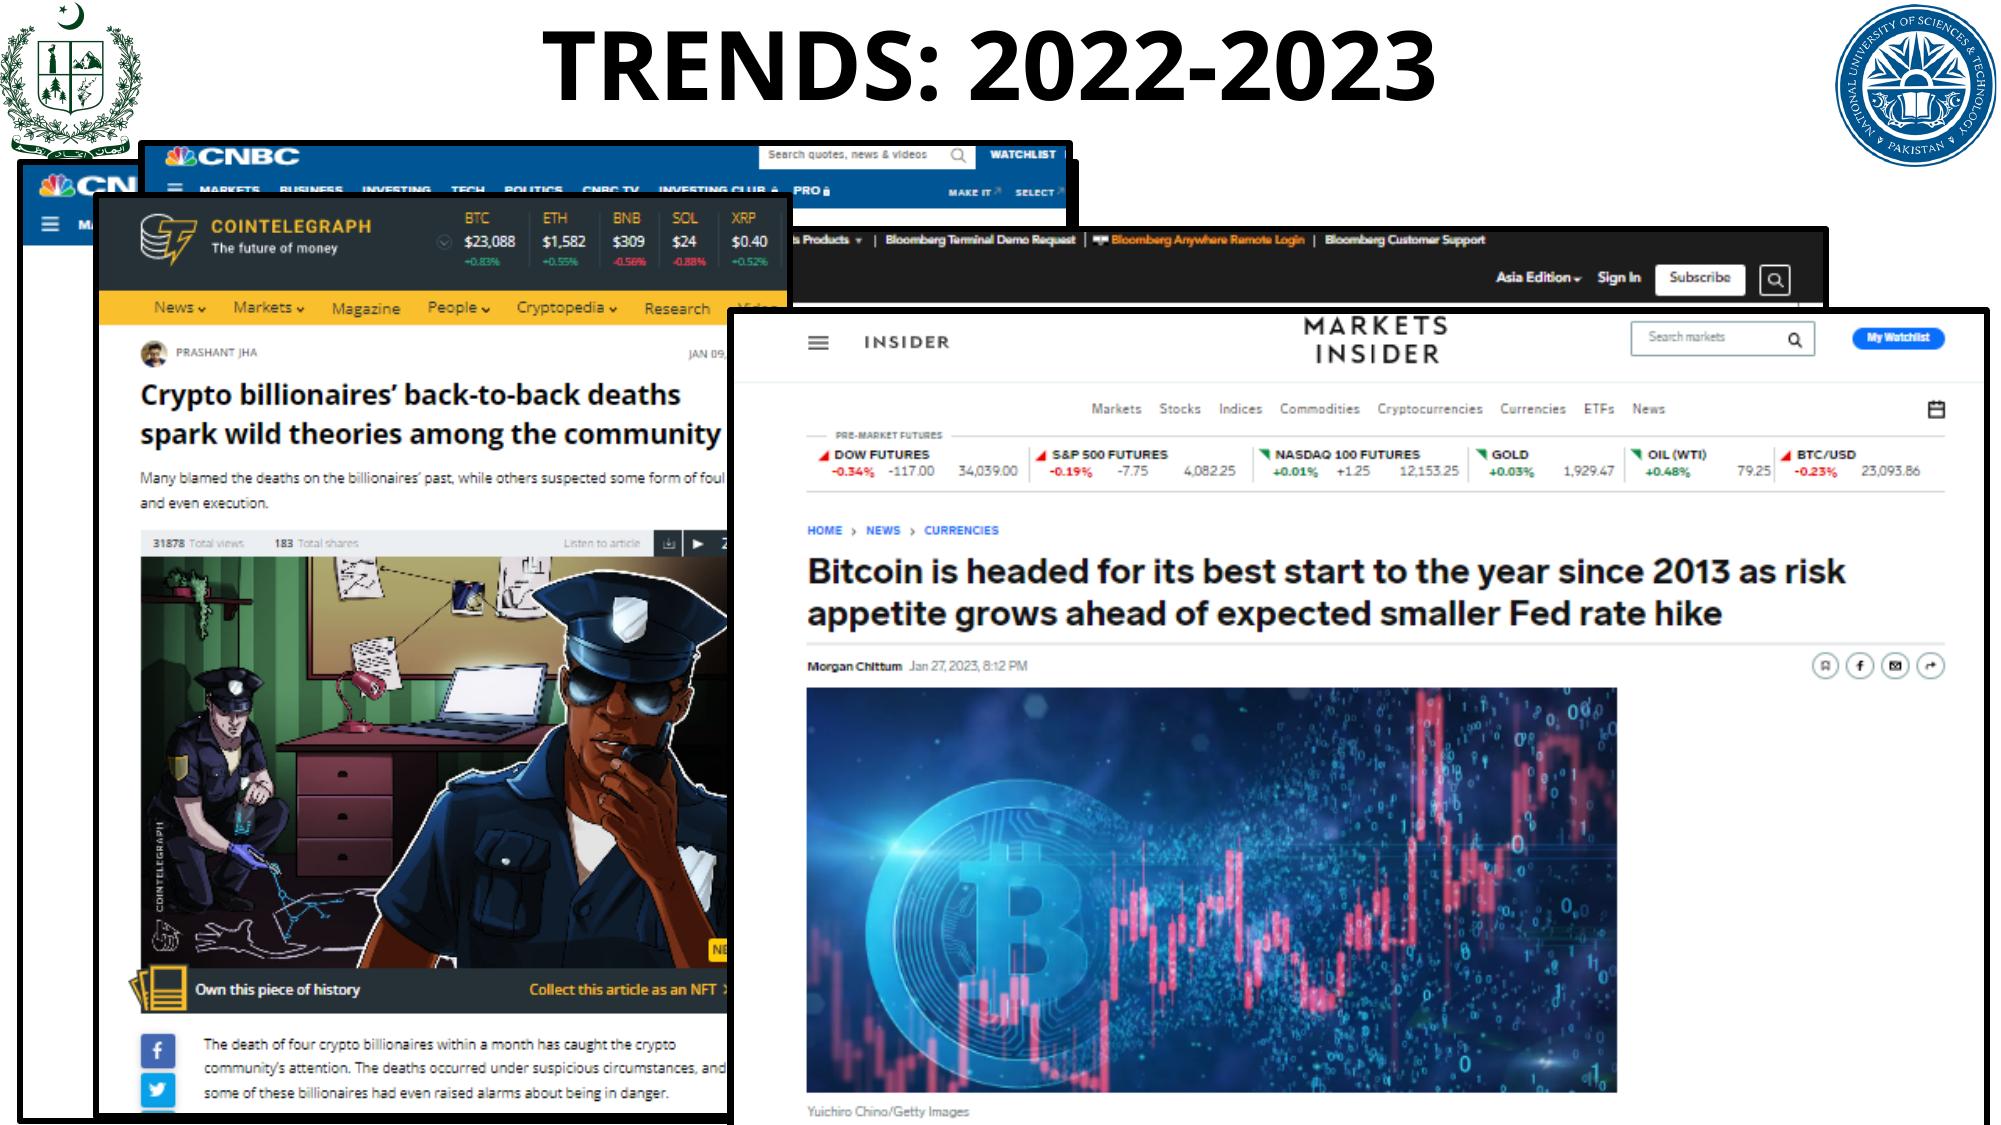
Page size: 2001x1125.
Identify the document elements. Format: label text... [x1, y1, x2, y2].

picture [0, 2, 143, 164]
picture [1835, 4, 1997, 167]
title TRENDS: 2022-2023 [227, 9, 1753, 129]
slide_number 7 [1990, 1042, 2000, 1103]
picture [22, 145, 1984, 1125]
